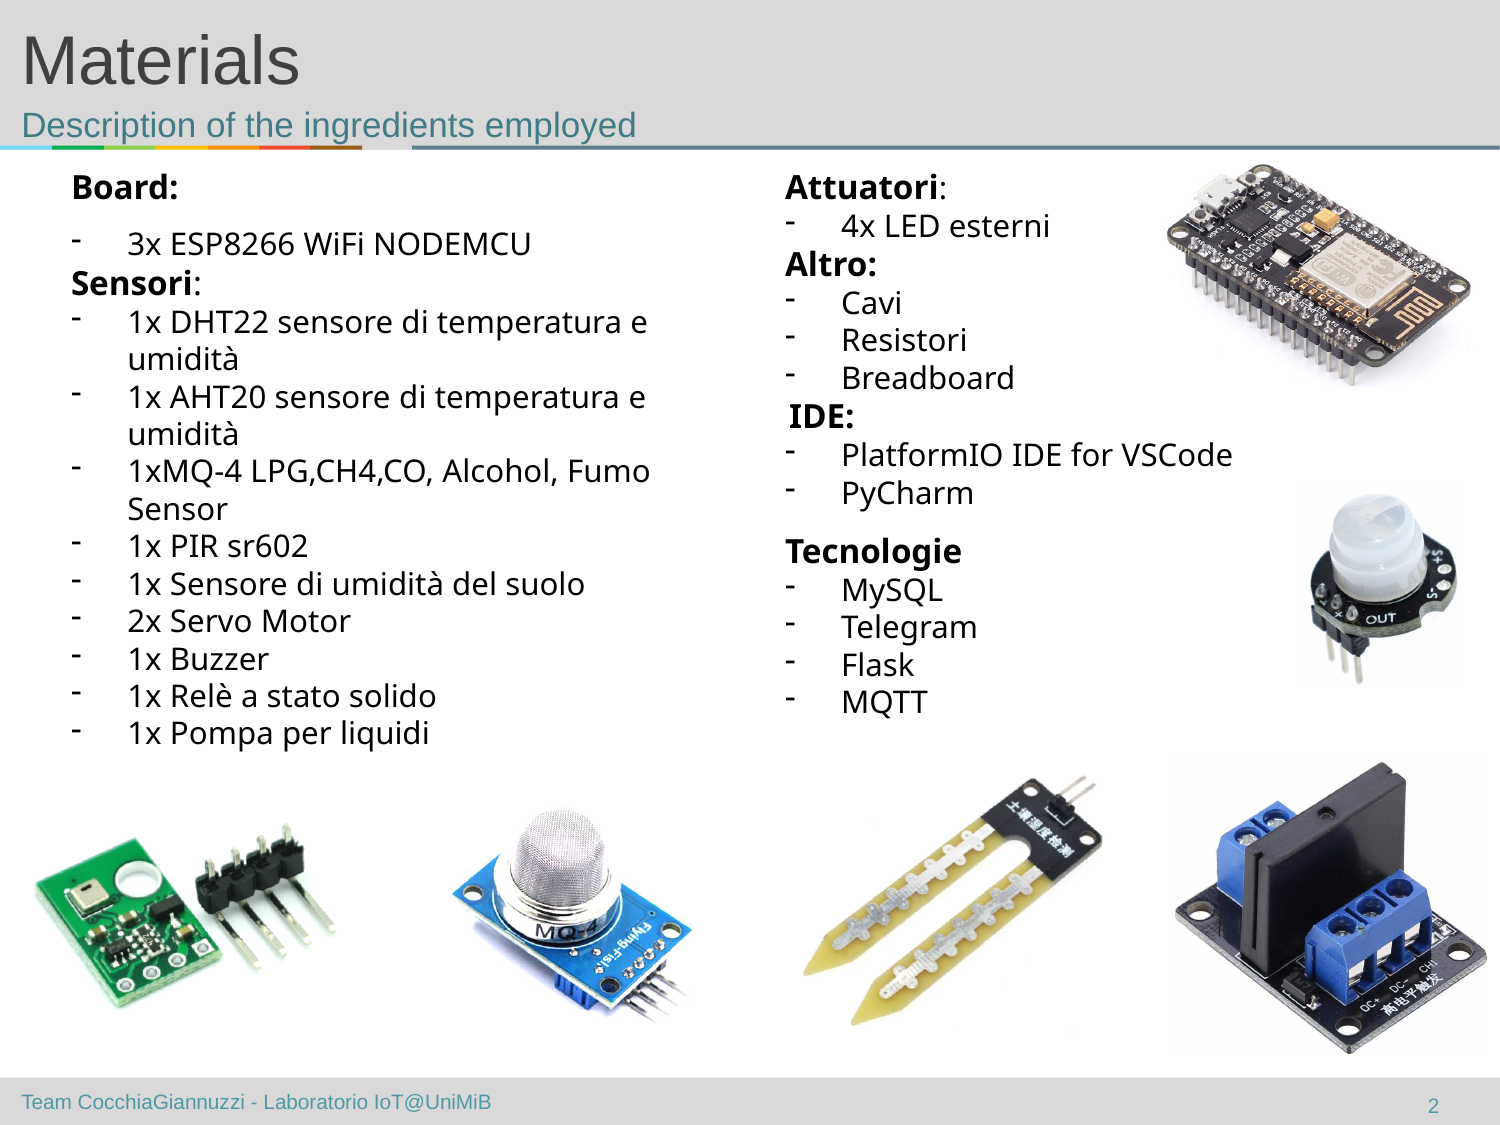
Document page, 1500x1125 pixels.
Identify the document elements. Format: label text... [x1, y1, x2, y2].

picture [1173, 757, 1490, 1057]
picture [10, 798, 790, 1039]
picture [1159, 150, 1488, 395]
footer Team CocchiaGiannuzzi - Laboratorio IoT@UniMiB [0, 1090, 600, 1112]
slide_number 2 [1355, 1087, 1461, 1124]
text_box Board: 3x ESP8266 WiFi NODEMCU Sensori: 1x DHT22 sensore di temperatura e umidità 1x AHT20 sensore di temperatura e umidità 1xMQ-4 LPG,CH4,CO, Alcohol, Fumo Sensor 1x PIR sr602 1x Sensore di umidità del suolo 2x Servo Motor 1x Buzzer 1x Relè a stato solido 1x Pompa per liquidi Attuatori: 4x LED esterni Altro: Cavi Resistori Breadboard IDE: PlatformIO IDE for VSCode PyCharm Tecnologie MySQL Telegram Flask MQTT [56, 158, 1461, 860]
picture [1300, 485, 1463, 688]
list Description of the ingredients employed [0, 92, 1500, 146]
title Materials [0, 0, 1500, 92]
picture [792, 763, 1115, 1035]
